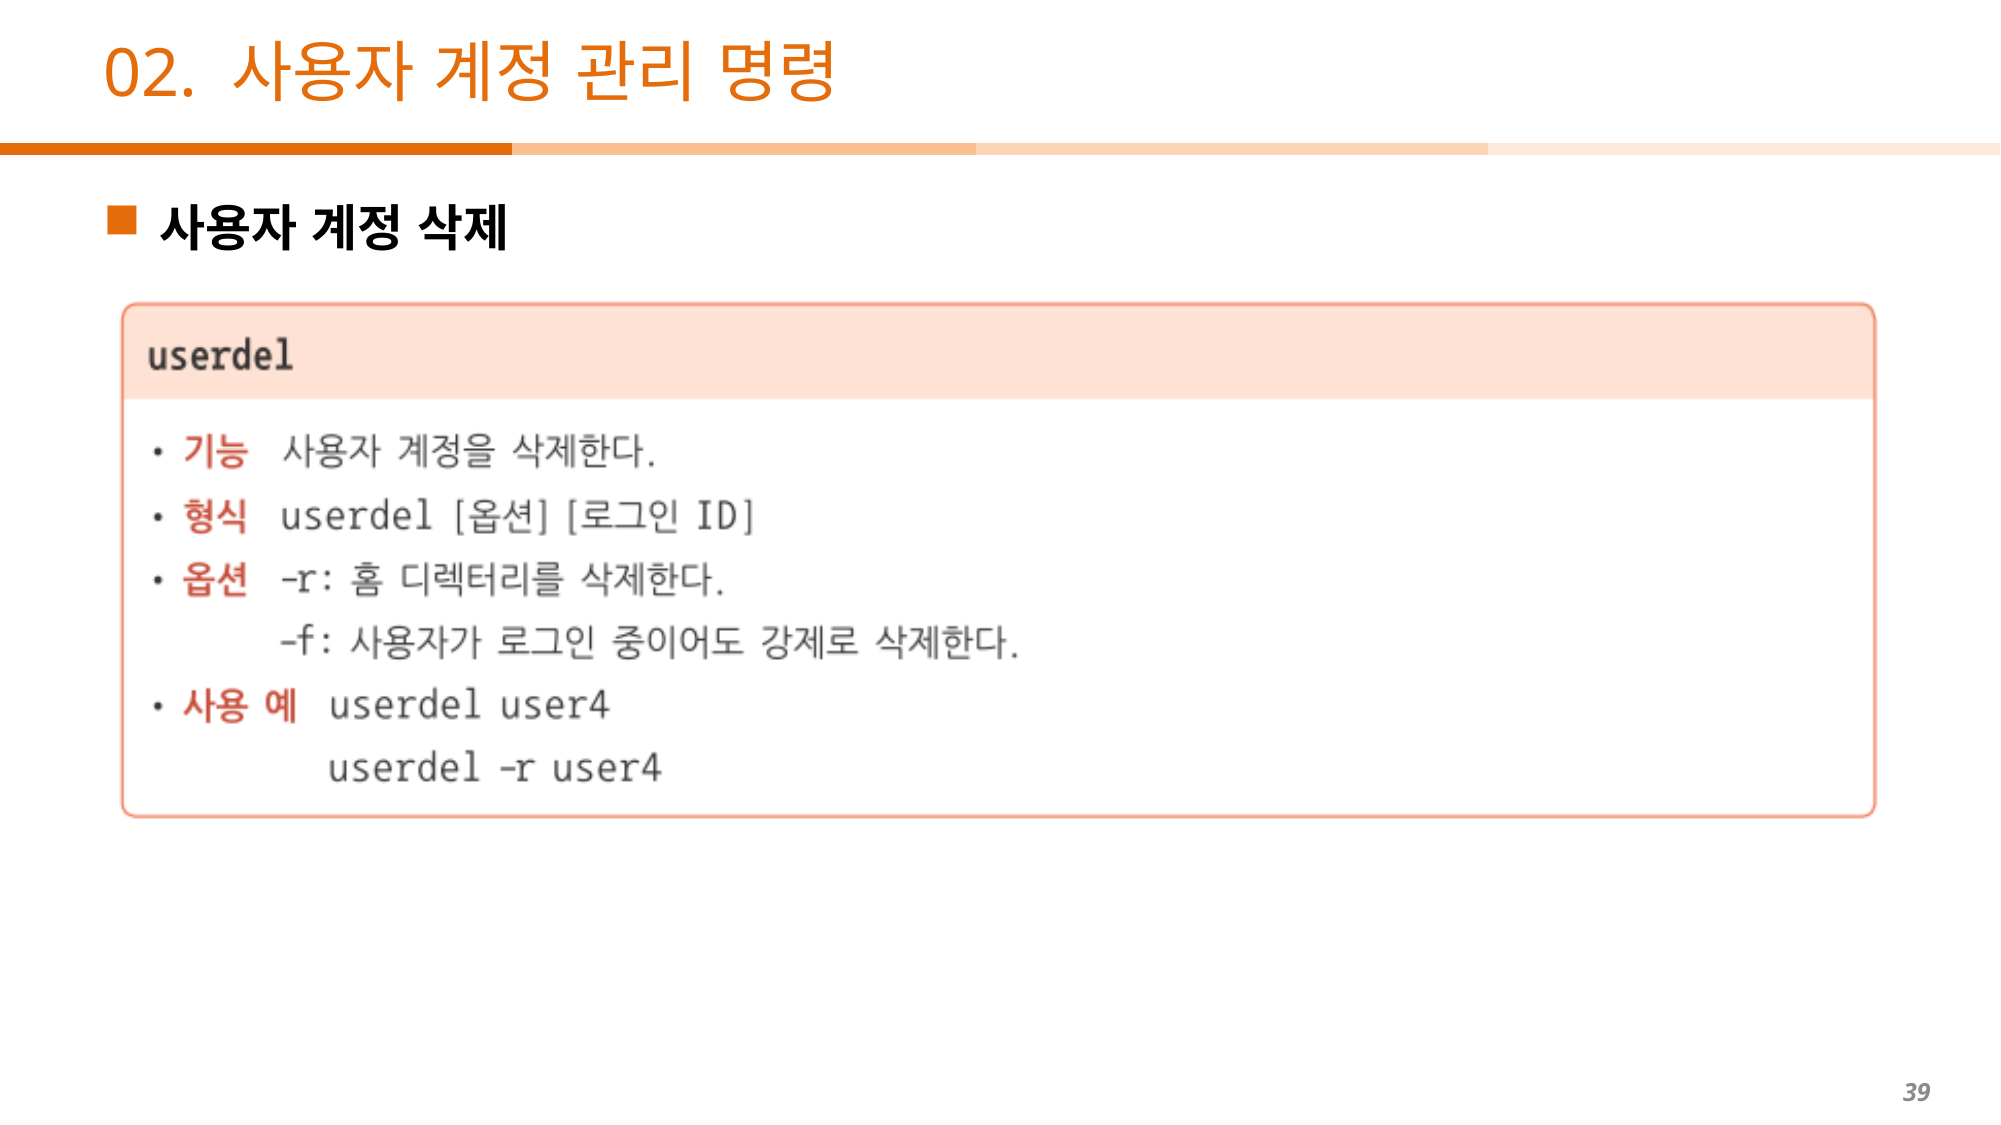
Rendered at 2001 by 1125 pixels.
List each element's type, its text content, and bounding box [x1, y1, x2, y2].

title 02. 사용자 계정 관리 명령 [88, 18, 1920, 122]
list 사용자 계정 삭제 [88, 176, 1920, 1083]
picture [113, 290, 1882, 823]
